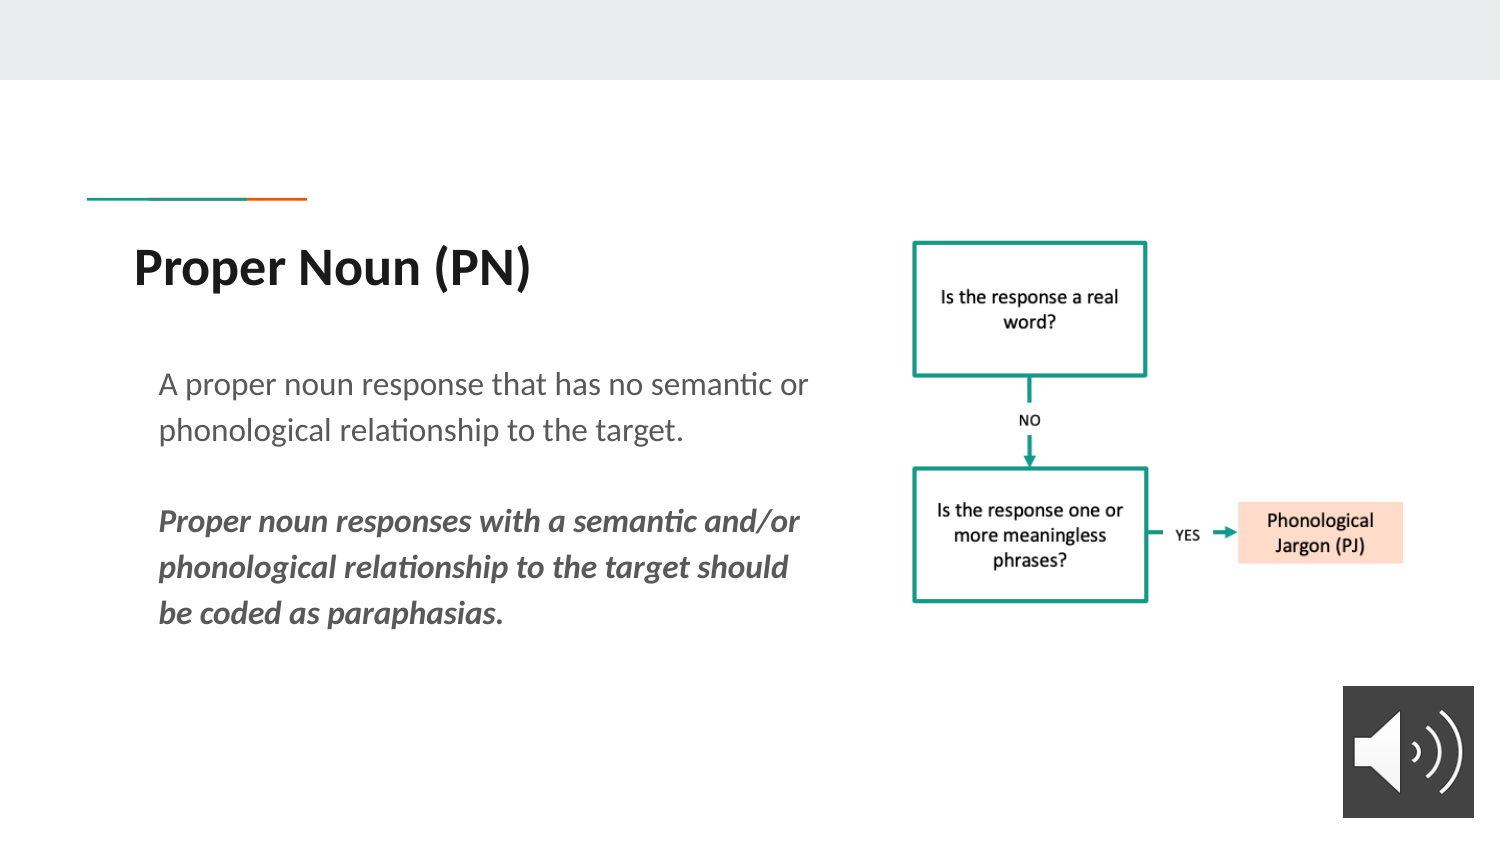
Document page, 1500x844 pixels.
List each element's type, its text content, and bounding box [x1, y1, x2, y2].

list A proper noun response that has no semantic or phonological relationship to the target. Proper noun responses with a semantic and/or phonological relationship to the target should be coded as paraphasias. [119, 341, 832, 712]
picture [1341, 685, 1476, 819]
picture [902, 223, 1422, 620]
title Proper Noun (PN) [119, 216, 1381, 305]
